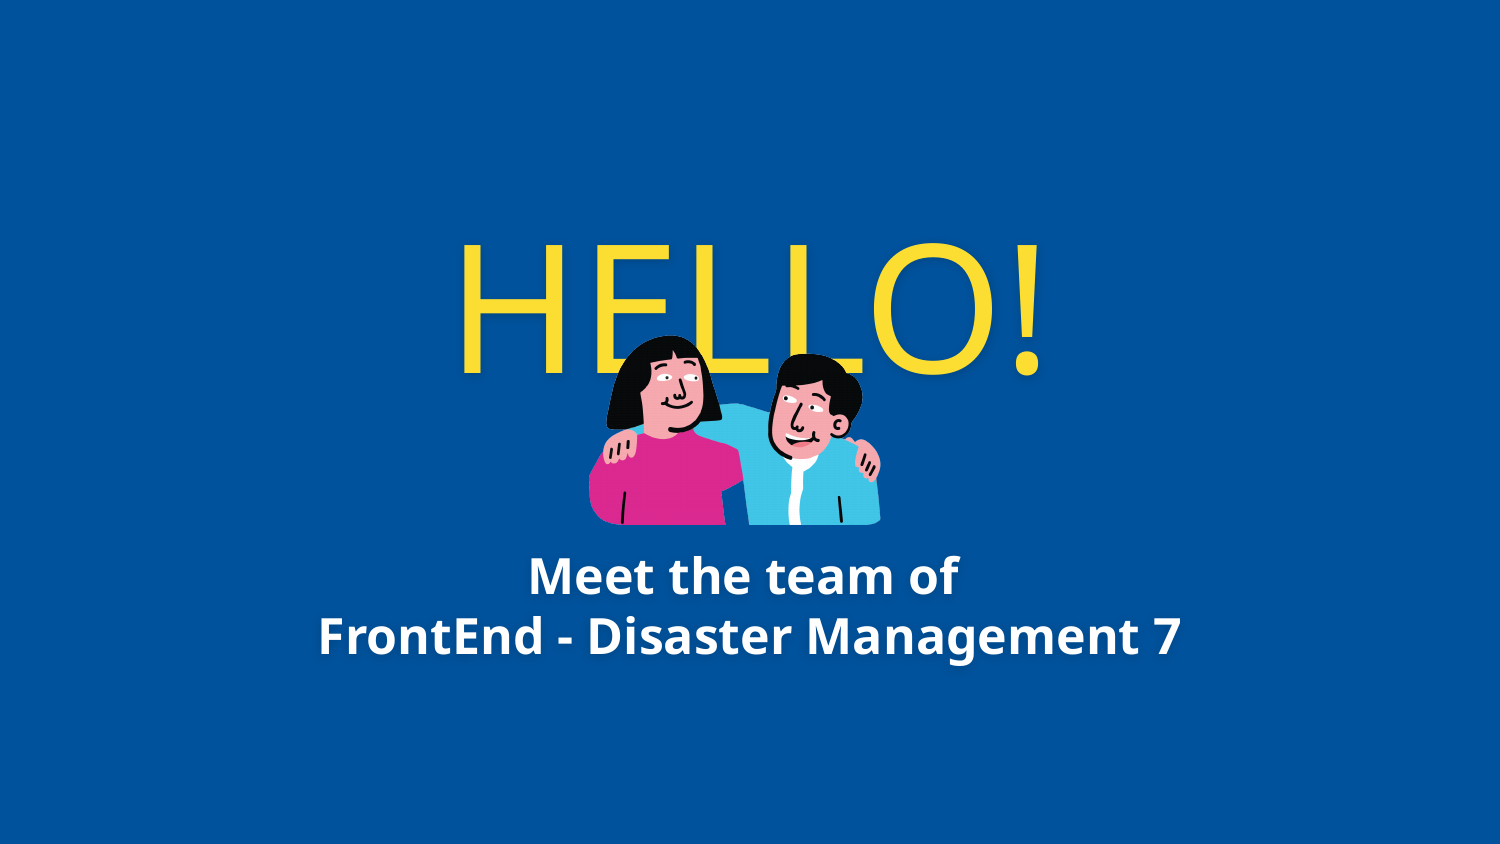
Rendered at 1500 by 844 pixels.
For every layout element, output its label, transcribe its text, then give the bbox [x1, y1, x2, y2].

picture [581, 299, 888, 526]
text_box HELLO! Meet the team of FrontEnd - Disaster Management 7 [210, 179, 1290, 723]
